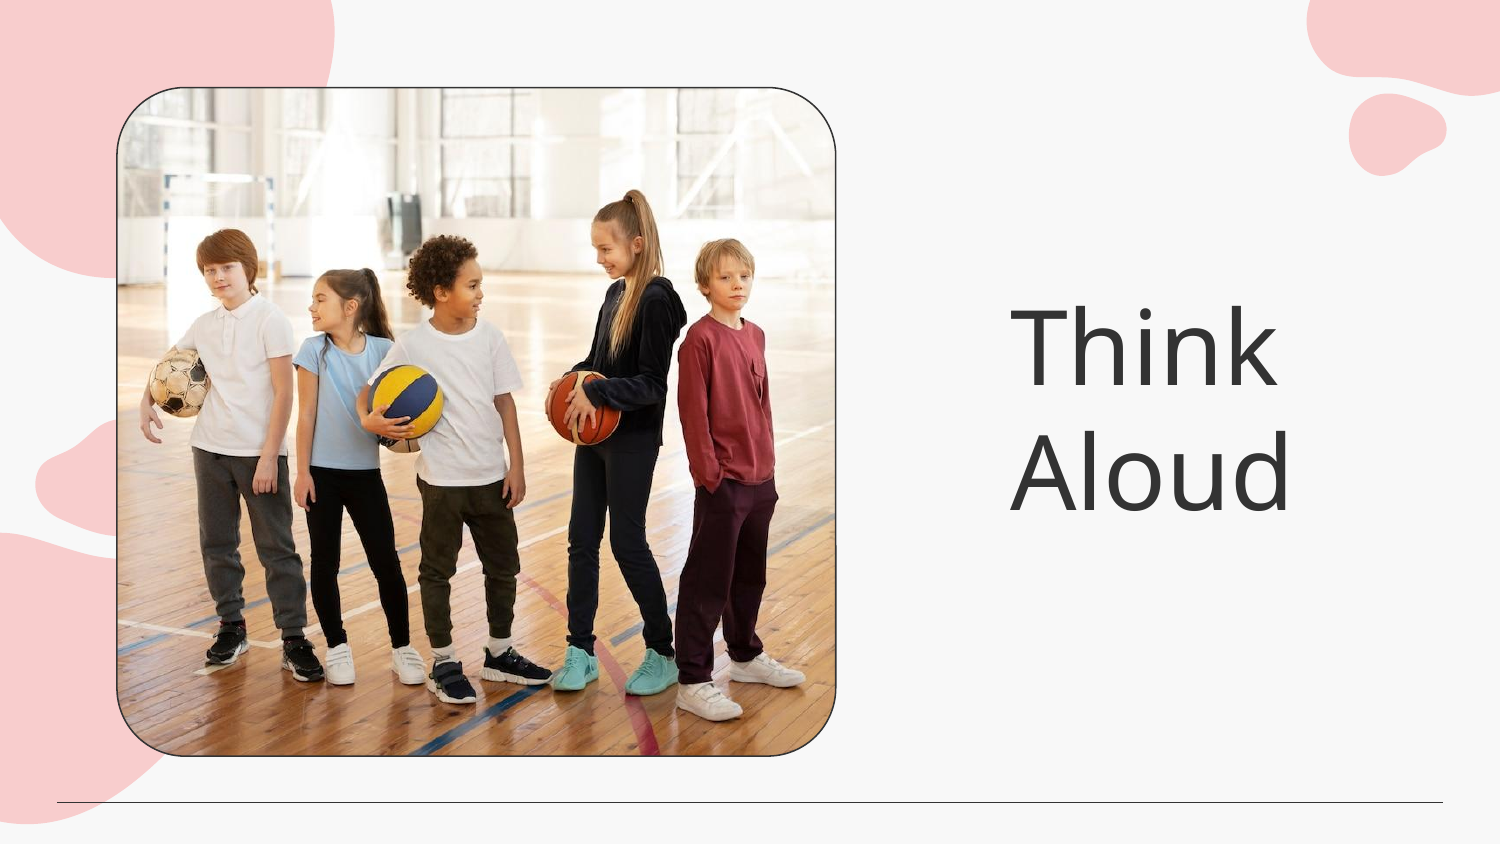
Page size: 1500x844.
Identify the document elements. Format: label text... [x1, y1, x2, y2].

title Think Aloud [995, 296, 1427, 547]
picture [116, 87, 836, 757]
